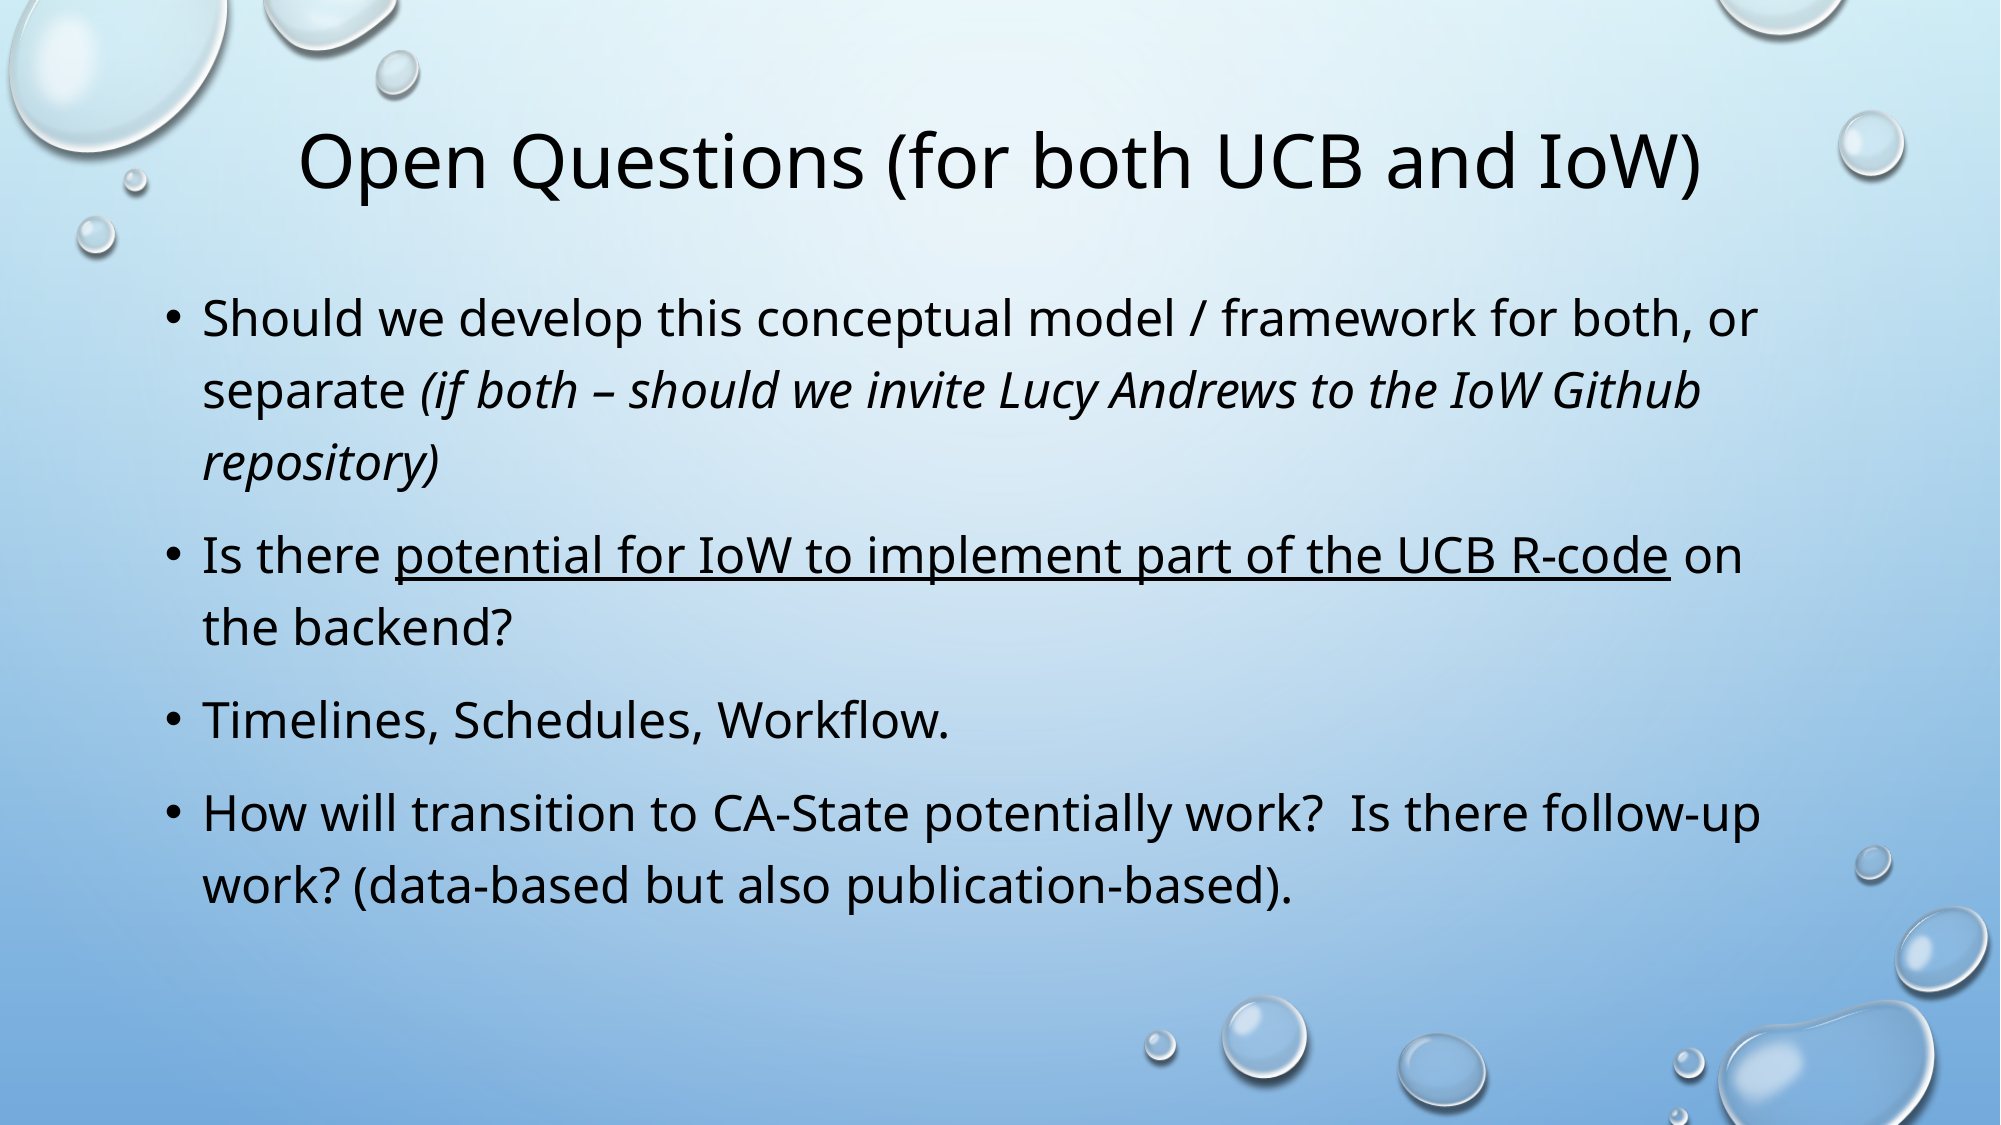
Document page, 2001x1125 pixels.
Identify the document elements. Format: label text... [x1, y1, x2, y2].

list Should we develop this conceptual model / framework for both, or separate (if both – should we invite Lucy Andrews to the IoW Github repository) Is there potential for IoW to implement part of the UCB R-code on the backend? Timelines, Schedules, Workflow. How will transition to CA-State potentially work? Is there follow-up work? (data-based but also publication-based). [149, 267, 1850, 962]
picture [0, 0, 2000, 1125]
title Open Questions (for both UCB and IoW) [149, 101, 1851, 227]
